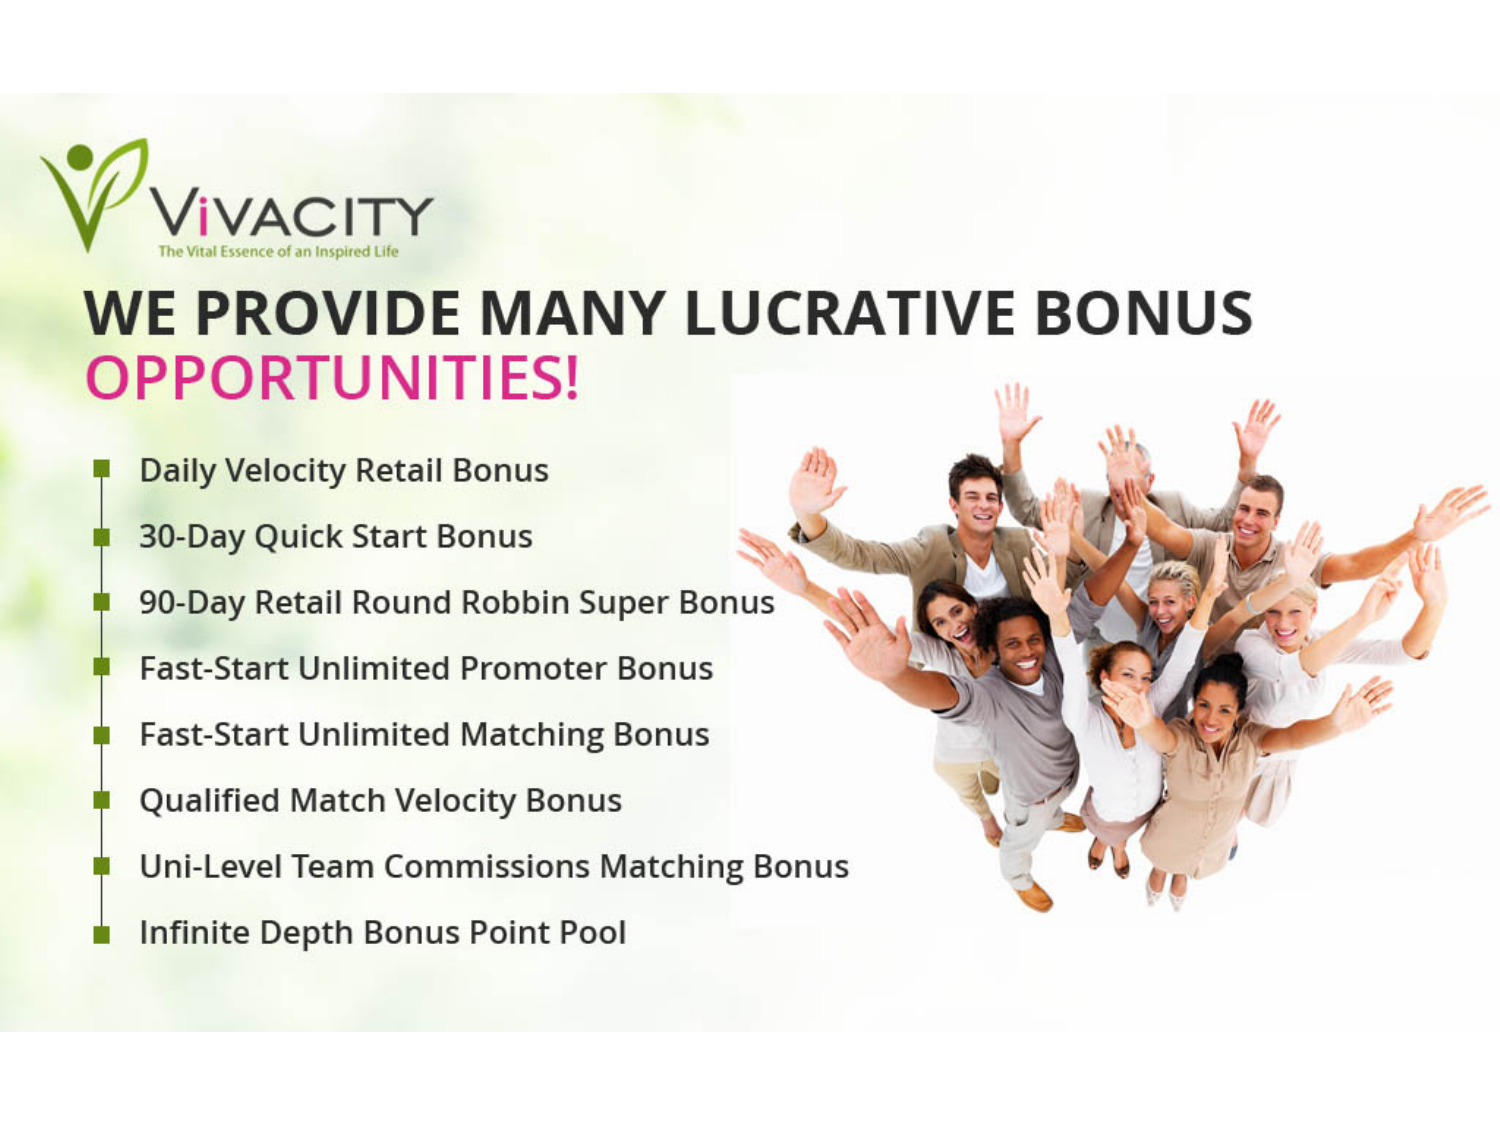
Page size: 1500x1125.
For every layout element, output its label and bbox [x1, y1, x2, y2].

picture [0, 93, 1500, 1032]
